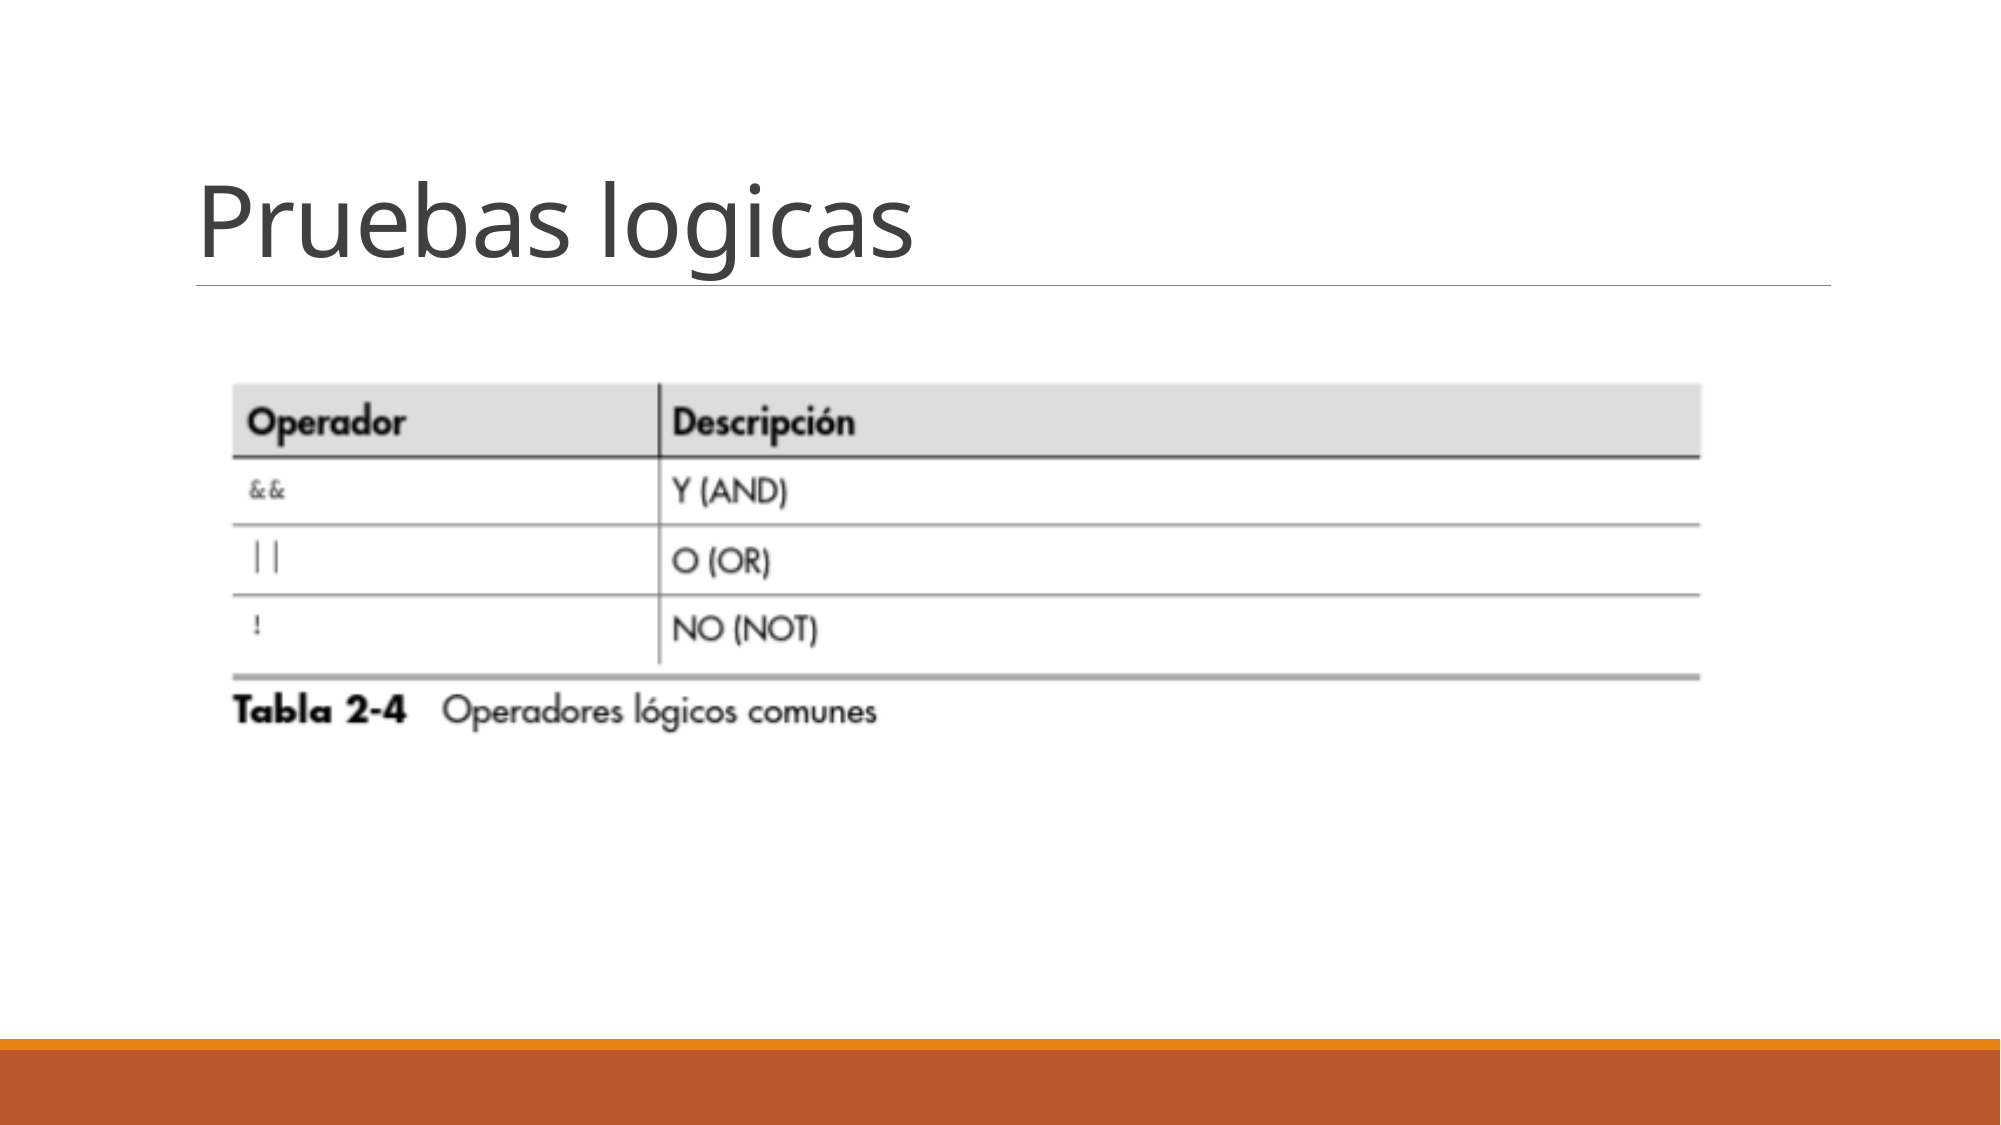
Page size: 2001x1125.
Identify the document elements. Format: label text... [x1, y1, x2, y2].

picture [222, 368, 1733, 757]
title Pruebas logicas [180, 47, 1830, 285]
